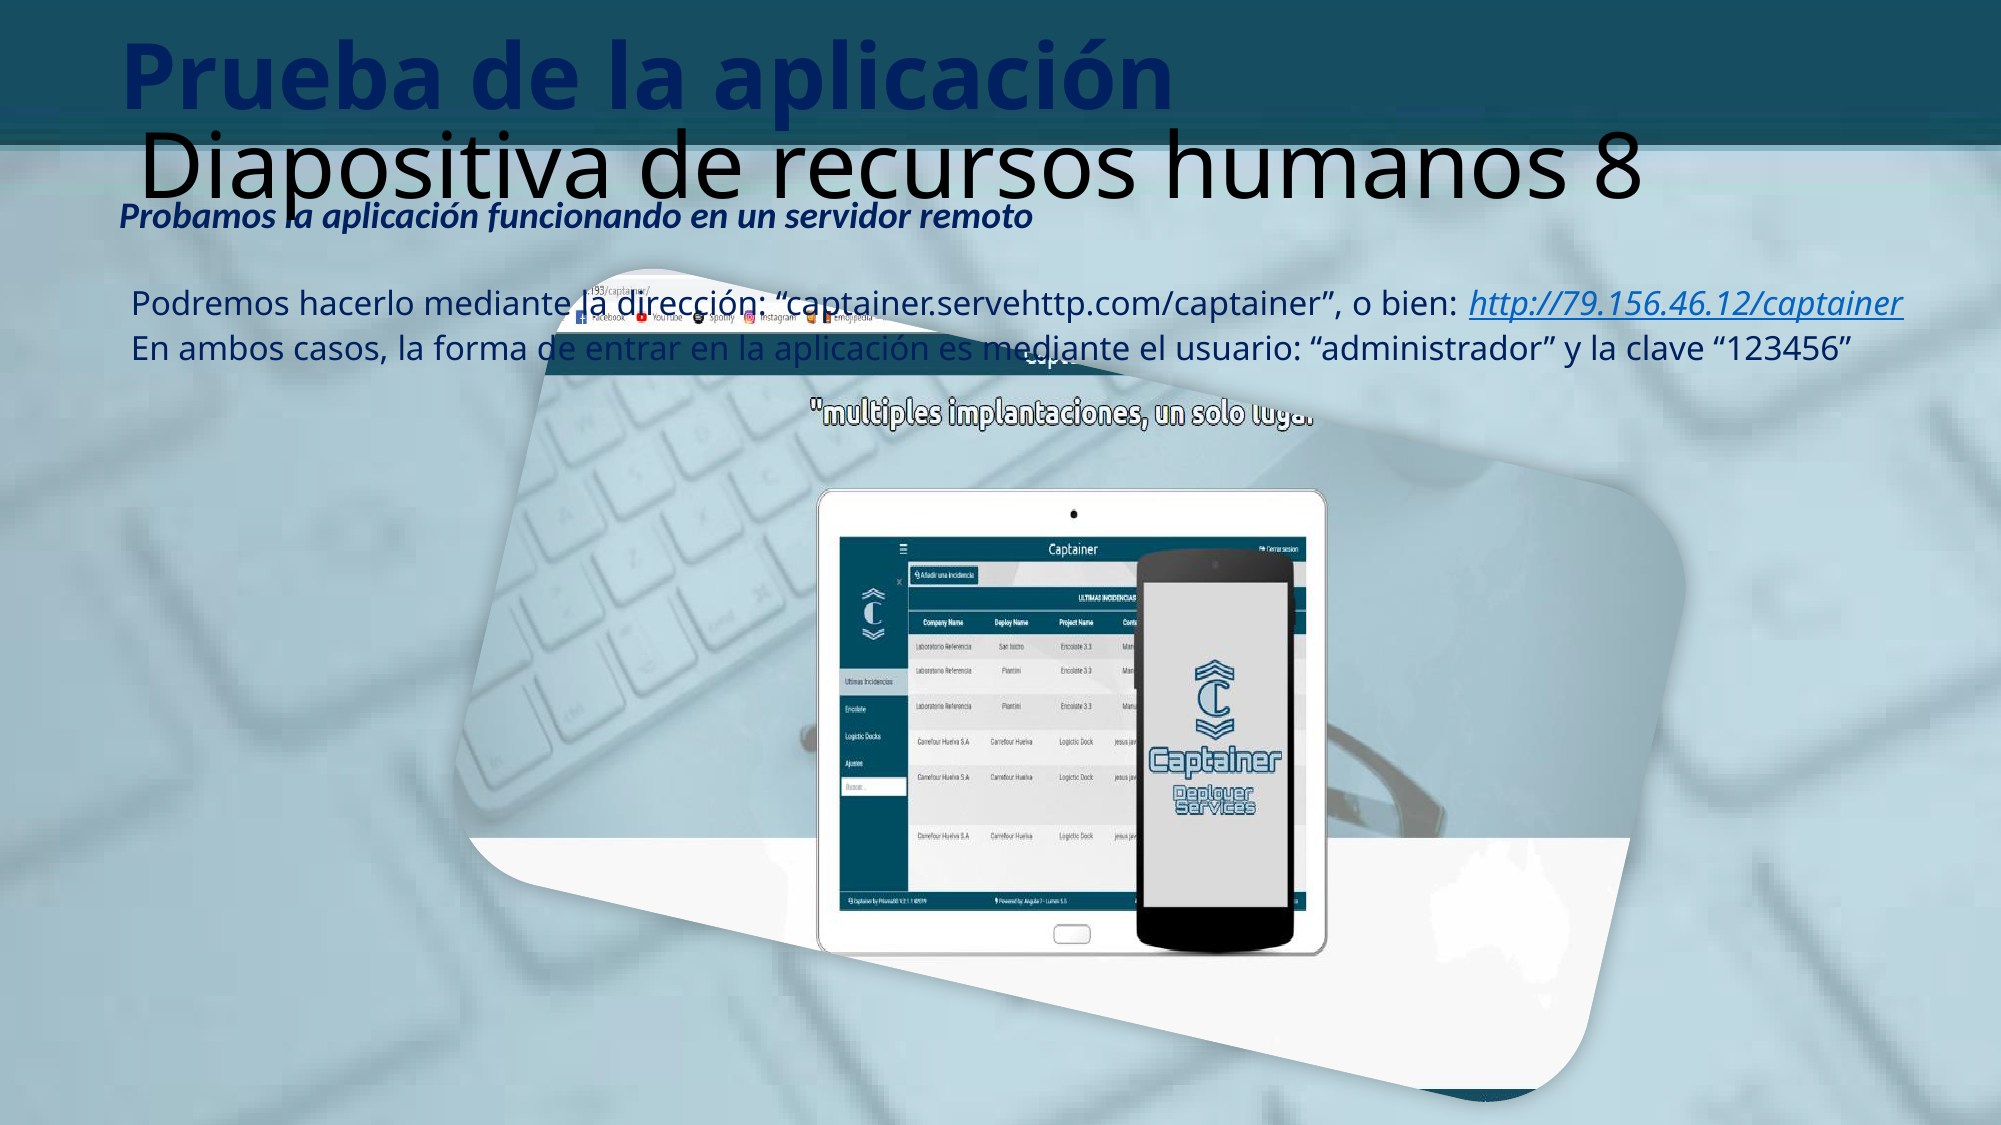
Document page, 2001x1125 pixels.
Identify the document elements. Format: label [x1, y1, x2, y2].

picture [0, 0, 2000, 1125]
text_box [488, 370, 1732, 1081]
